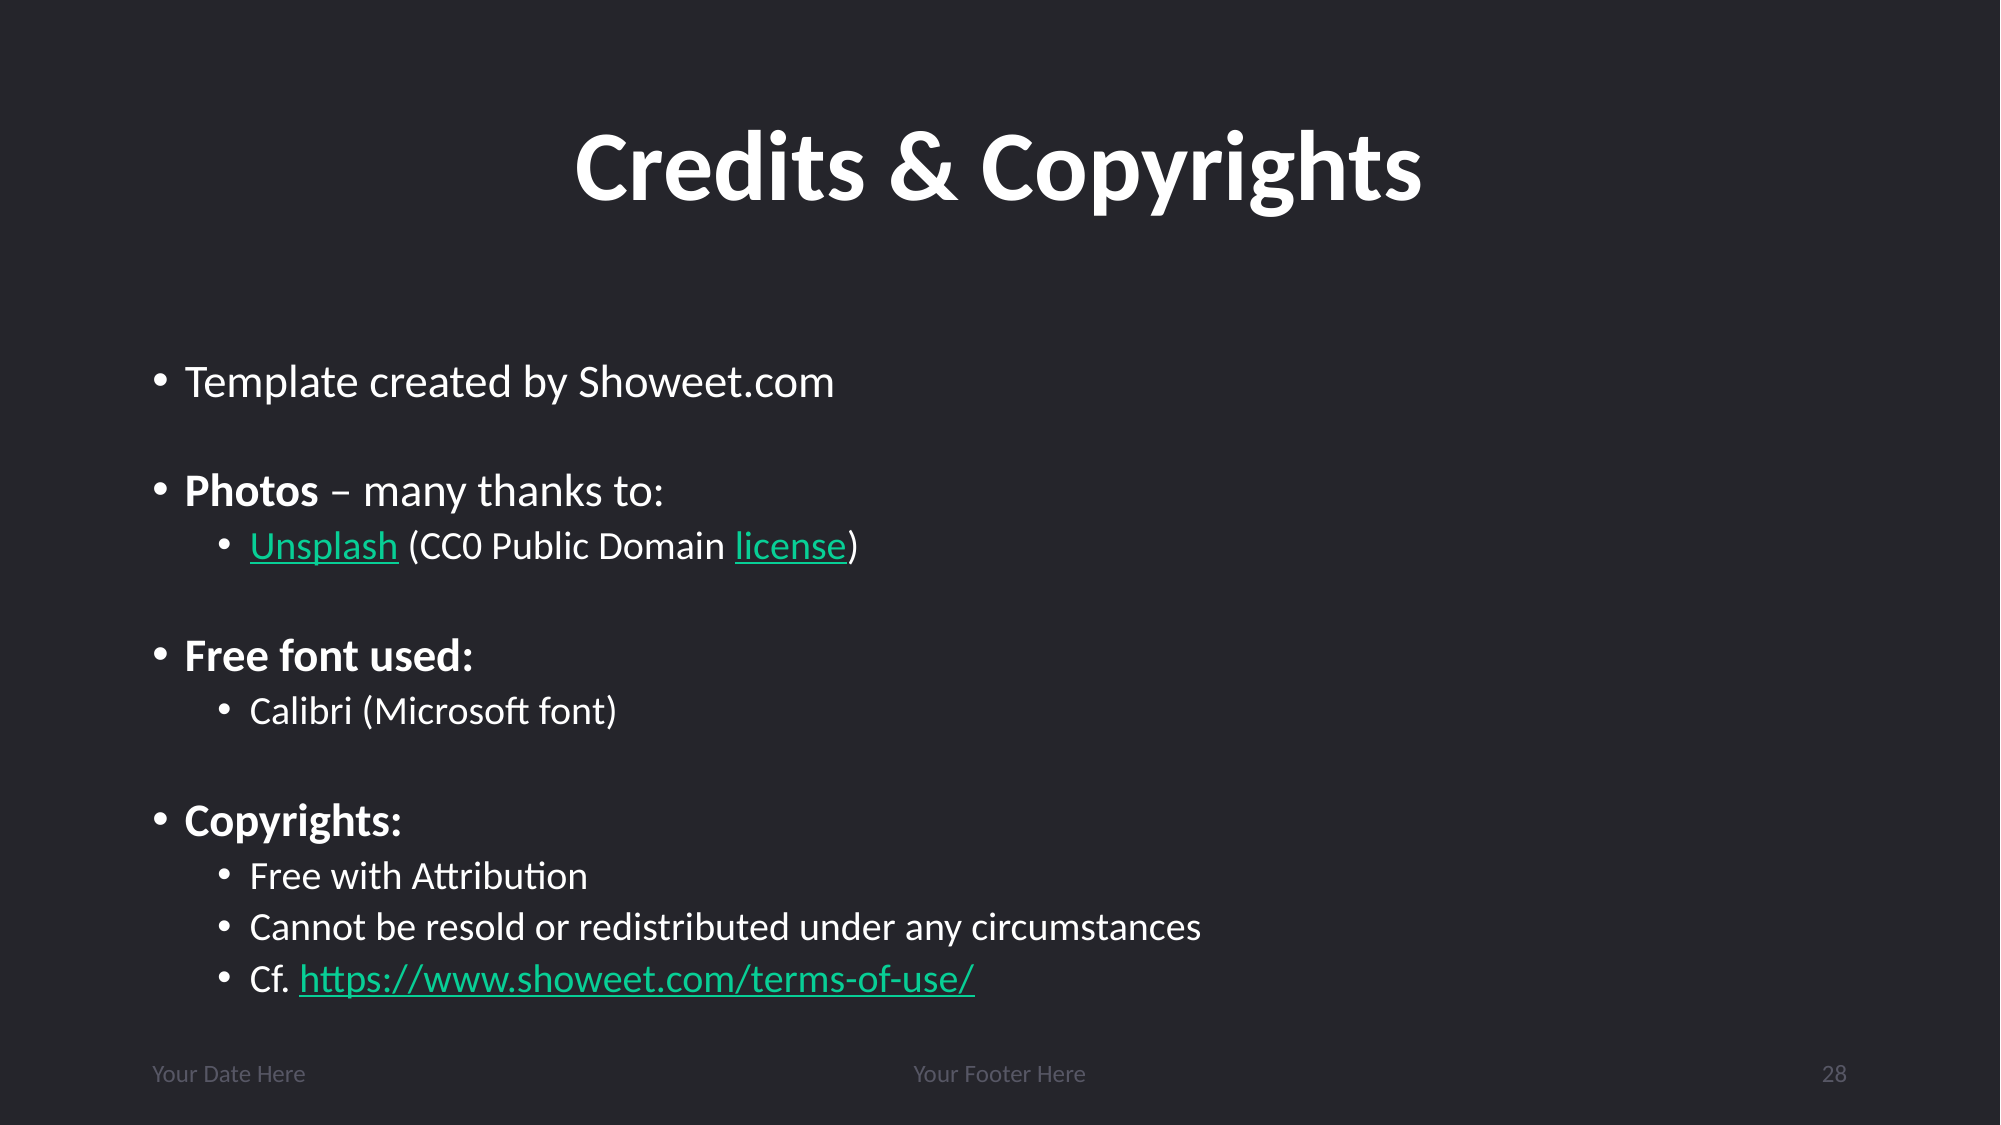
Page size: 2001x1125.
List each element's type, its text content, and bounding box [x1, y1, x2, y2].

slide_number 28 [1412, 1042, 1863, 1103]
footer Your Footer Here [662, 1042, 1338, 1103]
list Template created by Showeet.com Photos – many thanks to: Unsplash (CC0 Public Domain license) Free font used: Calibri (Microsoft font) Copyrights: Free with Attribution Cannot be resold or redistributed under any circumstances Cf. https://www.showeet.com/terms-of-use/ [137, 349, 1863, 1014]
slide_number Your Date Here [137, 1042, 588, 1103]
title Credits & Copyrights [137, 59, 1863, 278]
